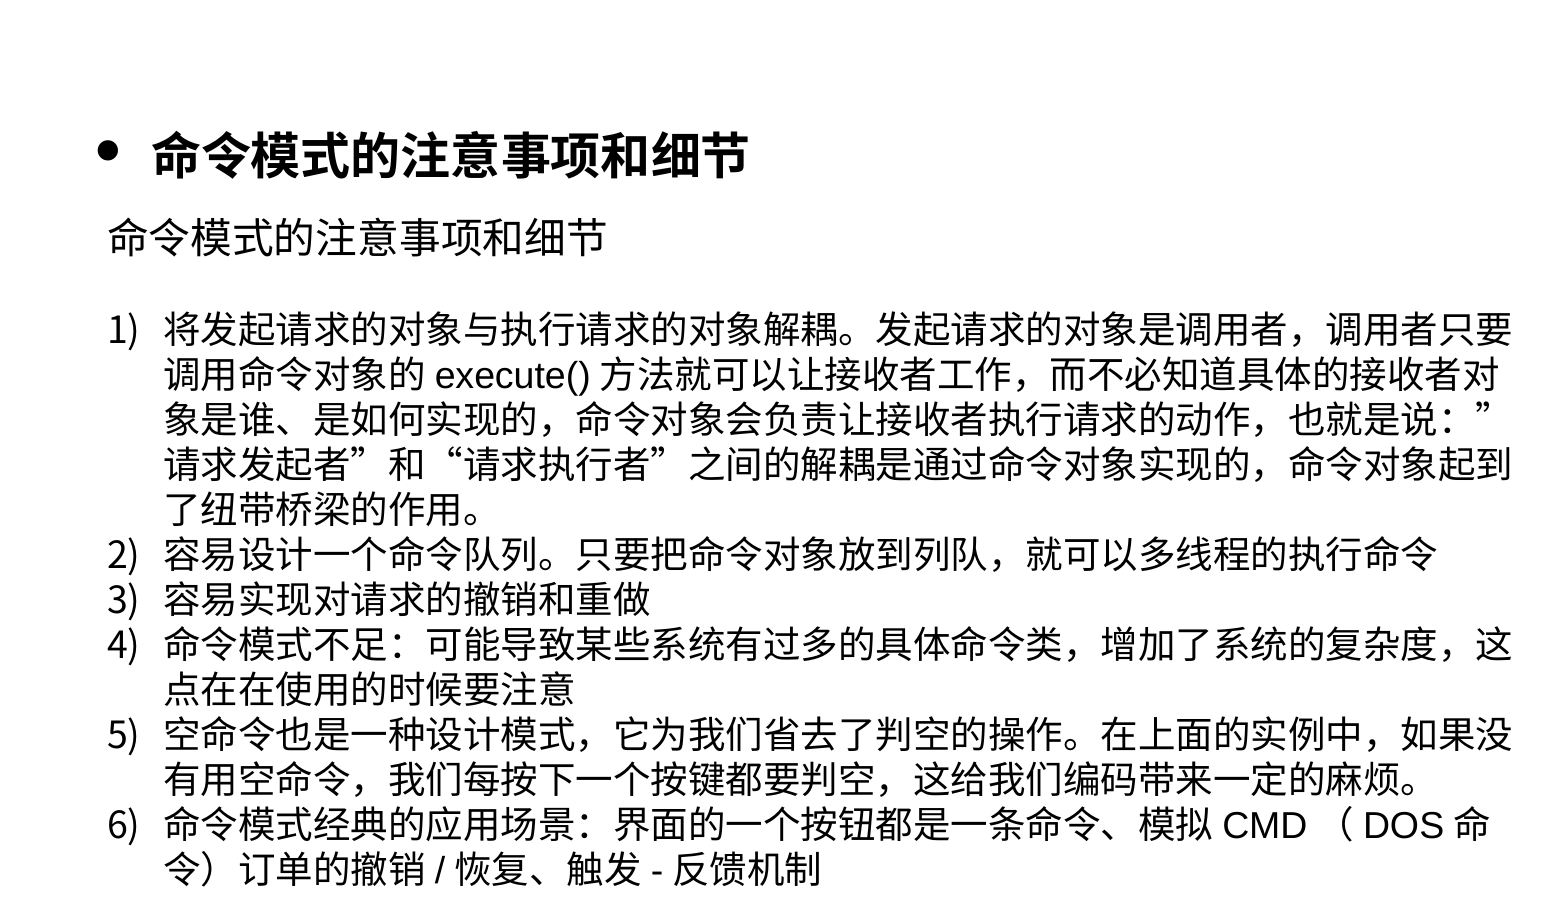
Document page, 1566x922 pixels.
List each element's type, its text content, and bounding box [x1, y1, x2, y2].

text_box 命令模式的注意事项和细节 将发起请求的对象与执行请求的对象解耦。发起请求的对象是调用者，调用者只要调用命令对象的execute()方法就可以让接收者工作，而不必知道具体的接收者对象是谁、是如何实现的，命令对象会负责让接收者执行请求的动作，也就是说：”请求发起者”和“请求执行者”之间的解耦是通过命令对象实现的，命令对象起到了纽带桥梁的作用。 容易设计一个命令队列。只要把命令对象放到列队，就可以多线程的执行命令 容易实现对请求的撤销和重做 命令模式不足：可能导致某些系统有过多的具体命令类，增加了系统的复杂度，这点在在使用的时候要注意 空命令也是一种设计模式，它为我们省去了判空的操作。在上面的实例中，如果没有用空命令，我们每按下一个按键都要判空，这给我们编码带来一定的麻烦。 命令模式经典的应用场景：界面的一个按钮都是一条命令、模拟CMD（DOS命令）订单的撤销/恢复、触发-反馈机制 [92, 204, 1535, 922]
text_box 命令模式的注意事项和细节 [79, 123, 1325, 193]
